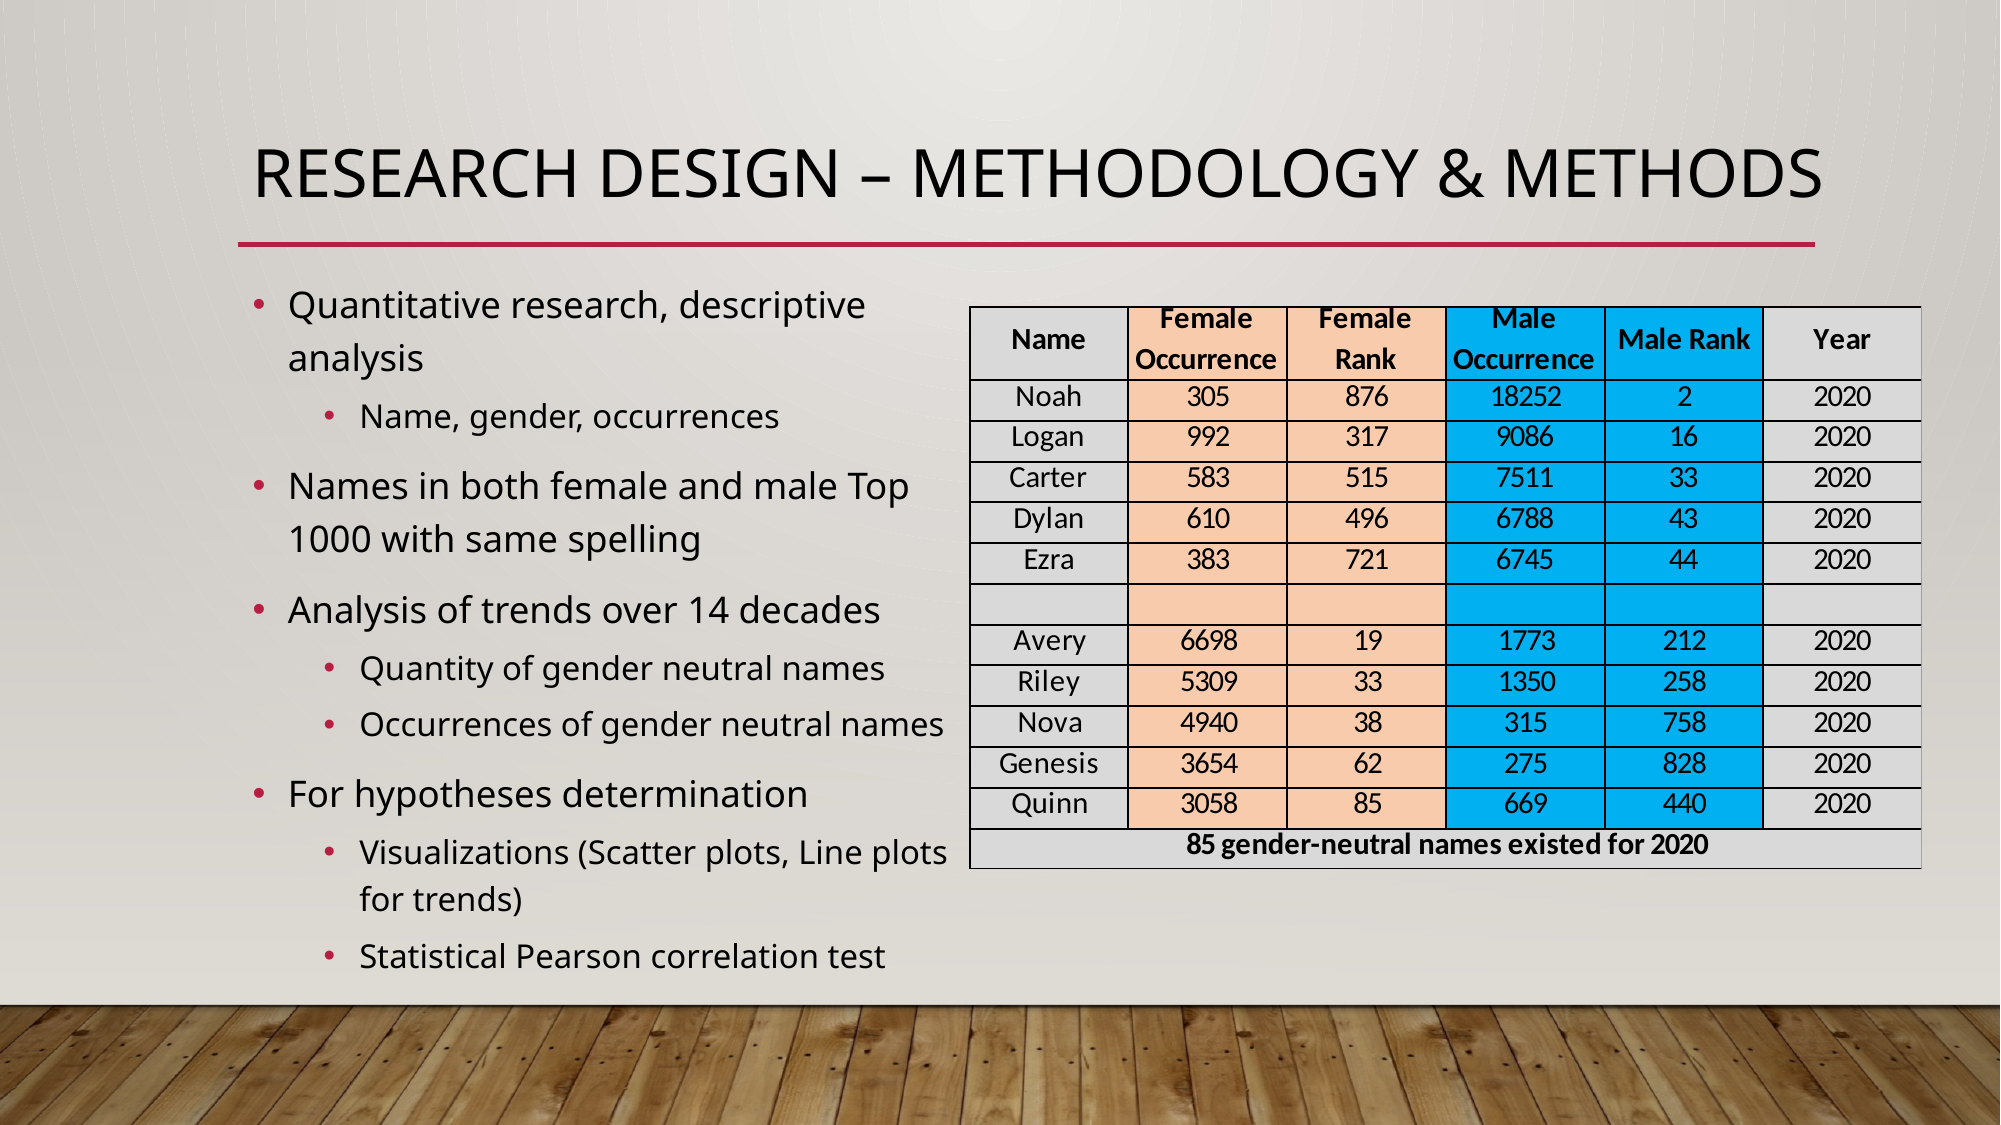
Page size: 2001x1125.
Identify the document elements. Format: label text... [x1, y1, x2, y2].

picture [0, 1005, 2000, 1125]
title Research design – Methodology & Methods [237, 132, 1907, 305]
list Quantitative research, descriptive analysis Name, gender, occurrences Names in both female and male Top 1000 with same spelling Analysis of trends over 14 decades Quantity of gender neutral names Occurrences of gender neutral names For hypotheses determination Visualizations (Scatter plots, Line plots for trends) Statistical Pearson correlation test [237, 265, 969, 993]
picture [968, 305, 1924, 871]
